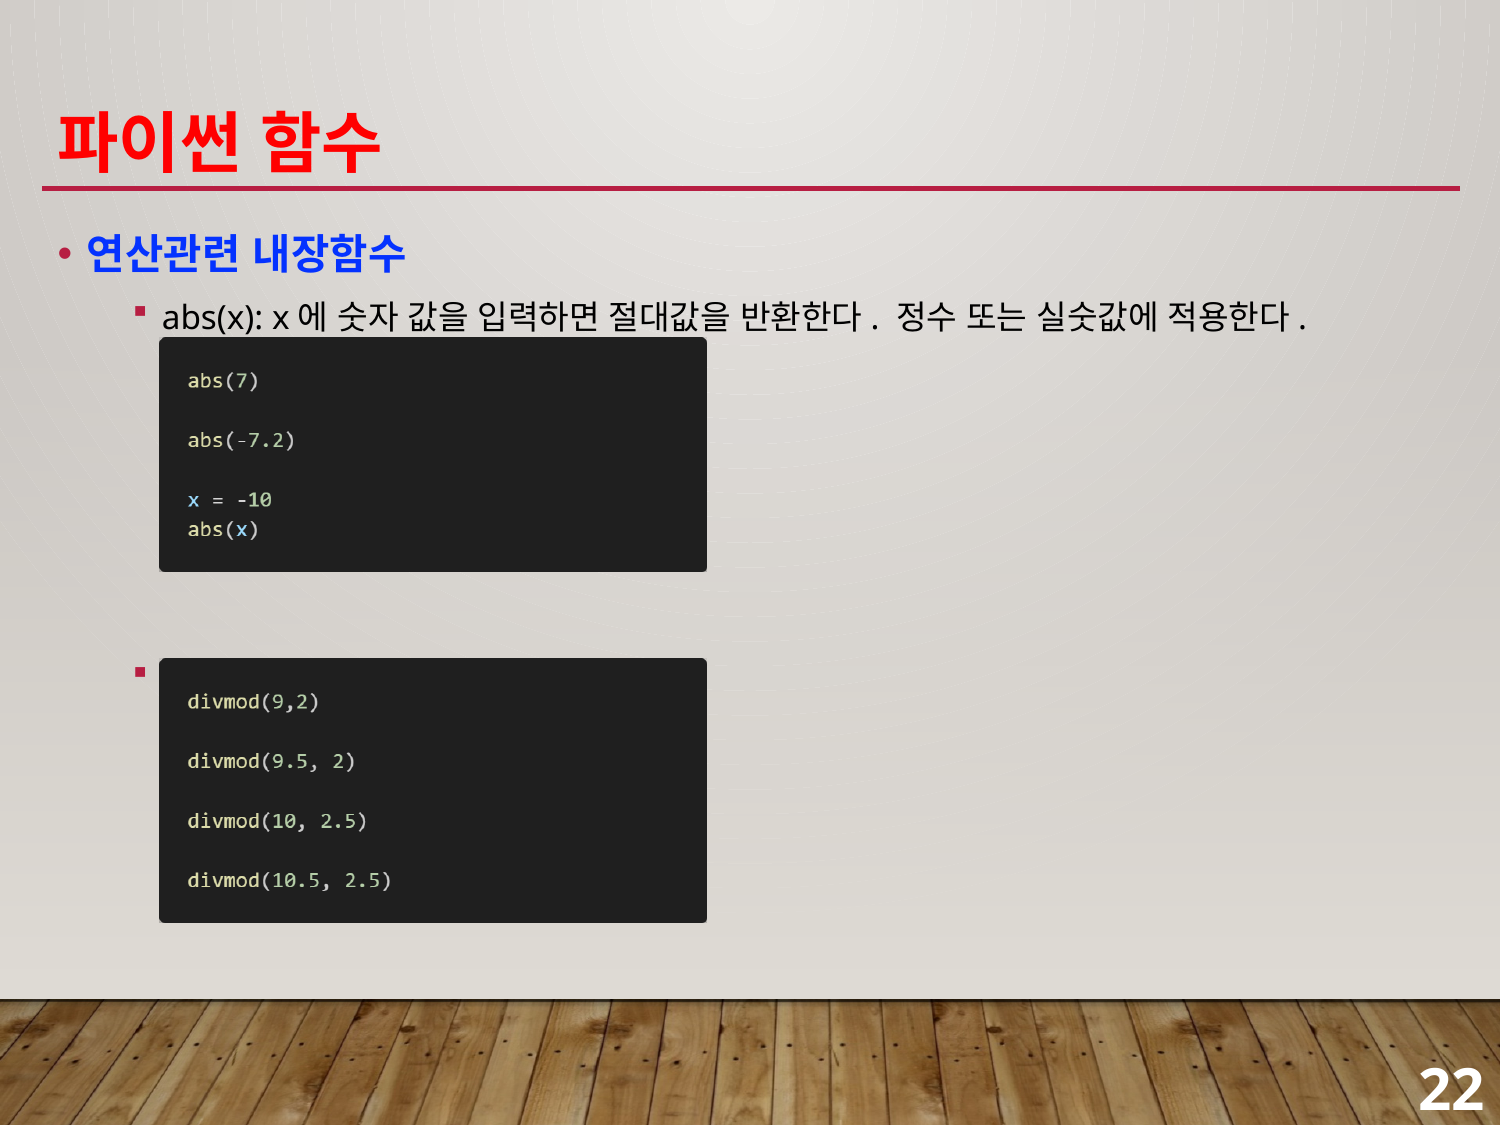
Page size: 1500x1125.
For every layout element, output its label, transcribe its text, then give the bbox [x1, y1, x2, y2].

picture [159, 336, 707, 572]
list 연산관련 내장함수 abs(x): x에 숫자 값을 입력하면 절대값을 반환한다. 정수 또는 실숫값에 적용한다. divmod(x,y): 몫과 나머지 출력해준다. [42, 210, 1461, 993]
title 파이썬 함수 [42, 16, 1461, 189]
picture [159, 657, 707, 923]
picture [0, 999, 1500, 1125]
